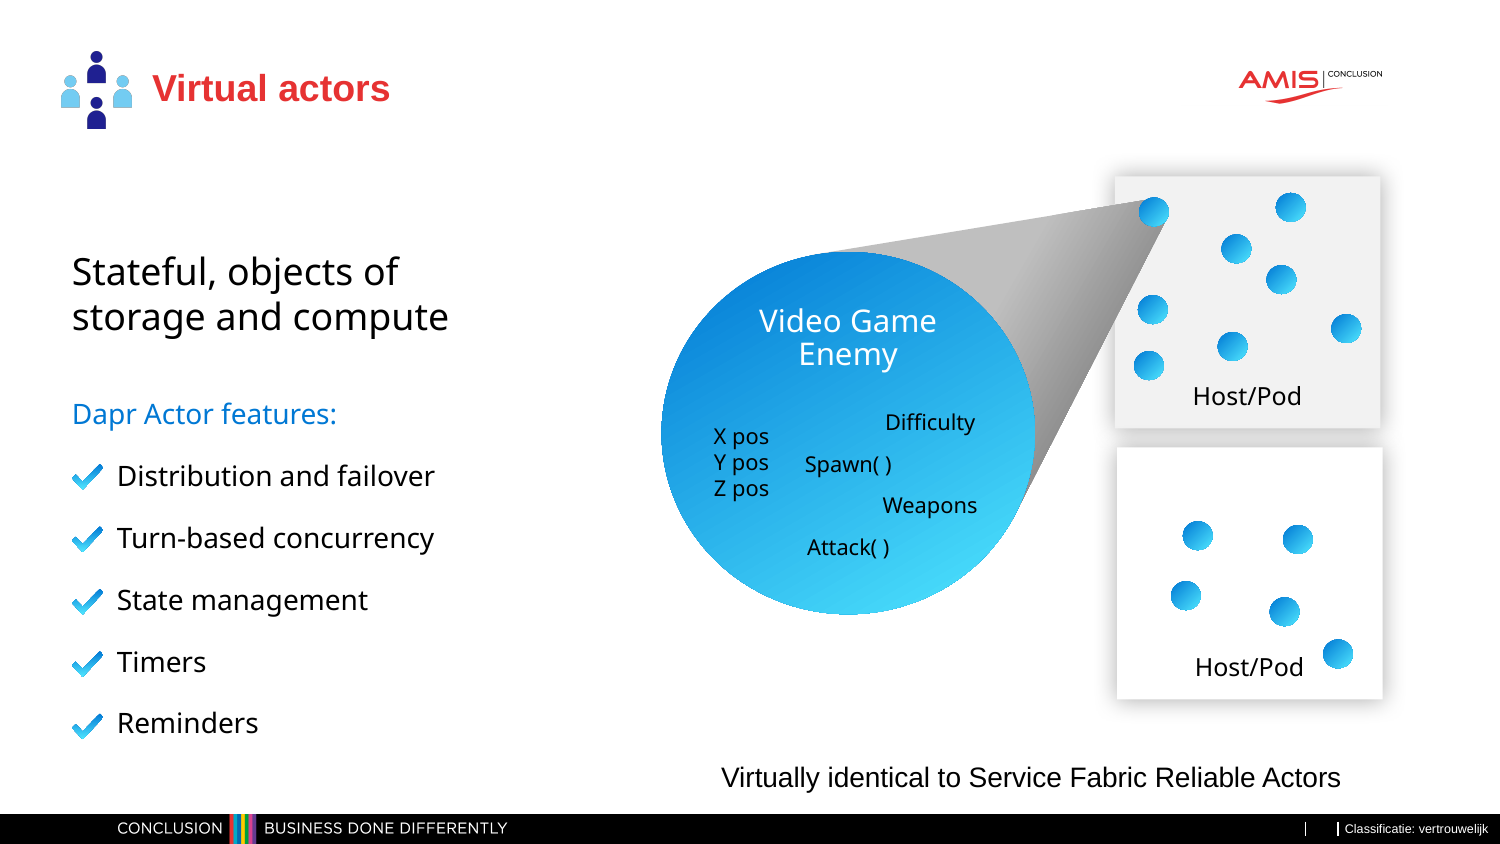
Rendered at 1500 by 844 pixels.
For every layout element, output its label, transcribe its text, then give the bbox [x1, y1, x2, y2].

picture [0, 814, 236, 844]
text_box [1217, 332, 1248, 361]
text_box [1331, 314, 1362, 343]
text_box [1266, 265, 1297, 295]
text_box Virtually identical to Service Fabric Reliable Actors [686, 751, 1377, 801]
text_box [1283, 525, 1313, 554]
text_box [1269, 597, 1300, 627]
text_box [1182, 521, 1213, 551]
text_box [1137, 295, 1168, 325]
text_box [1139, 197, 1169, 227]
text_box [1275, 192, 1306, 222]
text_box [829, 200, 1165, 476]
title Virtual actors [152, 56, 1428, 125]
text_box [1134, 351, 1164, 381]
picture [239, 814, 1500, 844]
text_box [1323, 639, 1353, 669]
text_box [1171, 581, 1201, 611]
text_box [71, 248, 527, 772]
text_box Host/Pod [1117, 447, 1383, 700]
text_box [1221, 234, 1252, 264]
text_box Host/Pod [1114, 176, 1381, 429]
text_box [661, 252, 1035, 615]
picture [61, 51, 132, 129]
